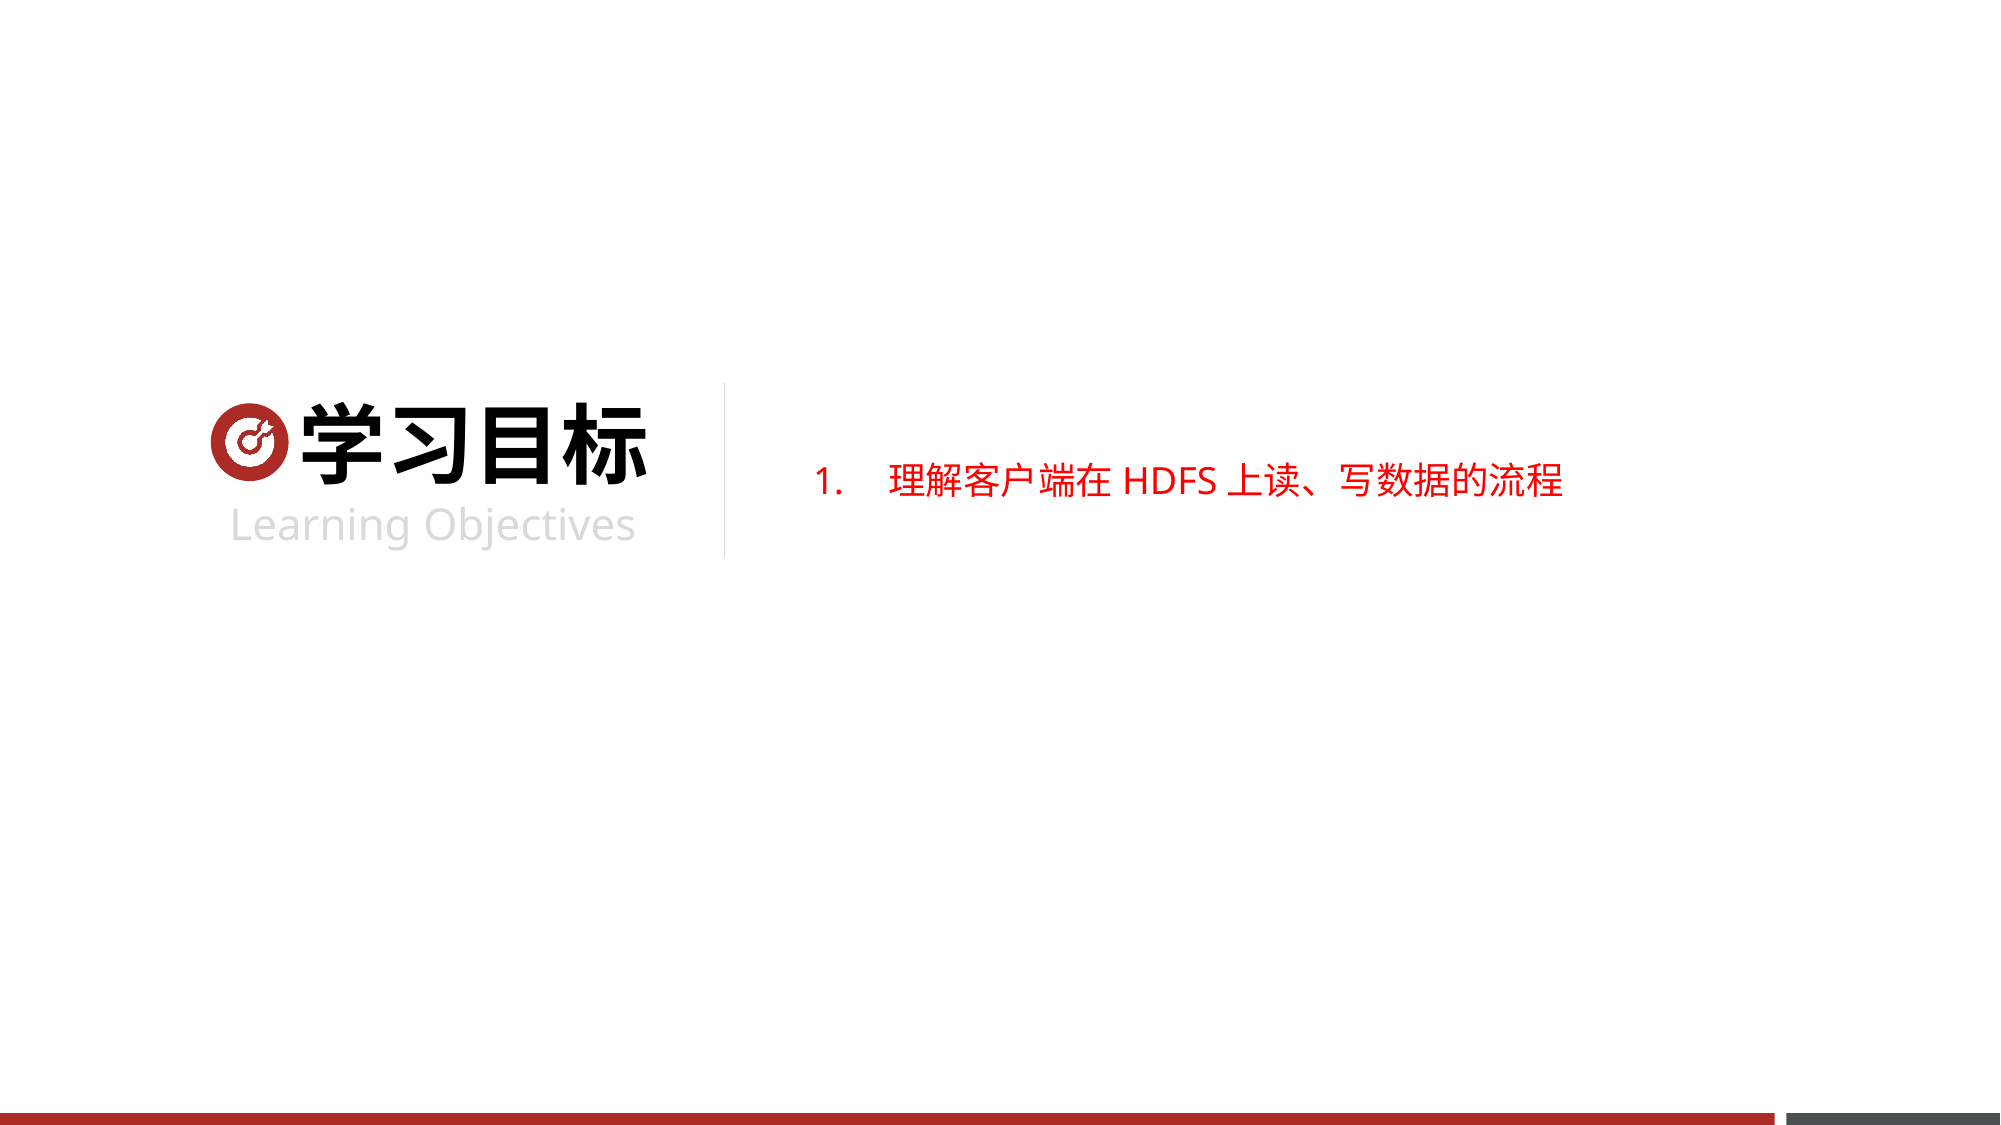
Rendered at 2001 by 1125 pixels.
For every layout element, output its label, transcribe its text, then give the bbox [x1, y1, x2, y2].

list 理解客户端在HDFS上读、写数据的流程 [798, 178, 1832, 736]
picture [216, 408, 283, 476]
